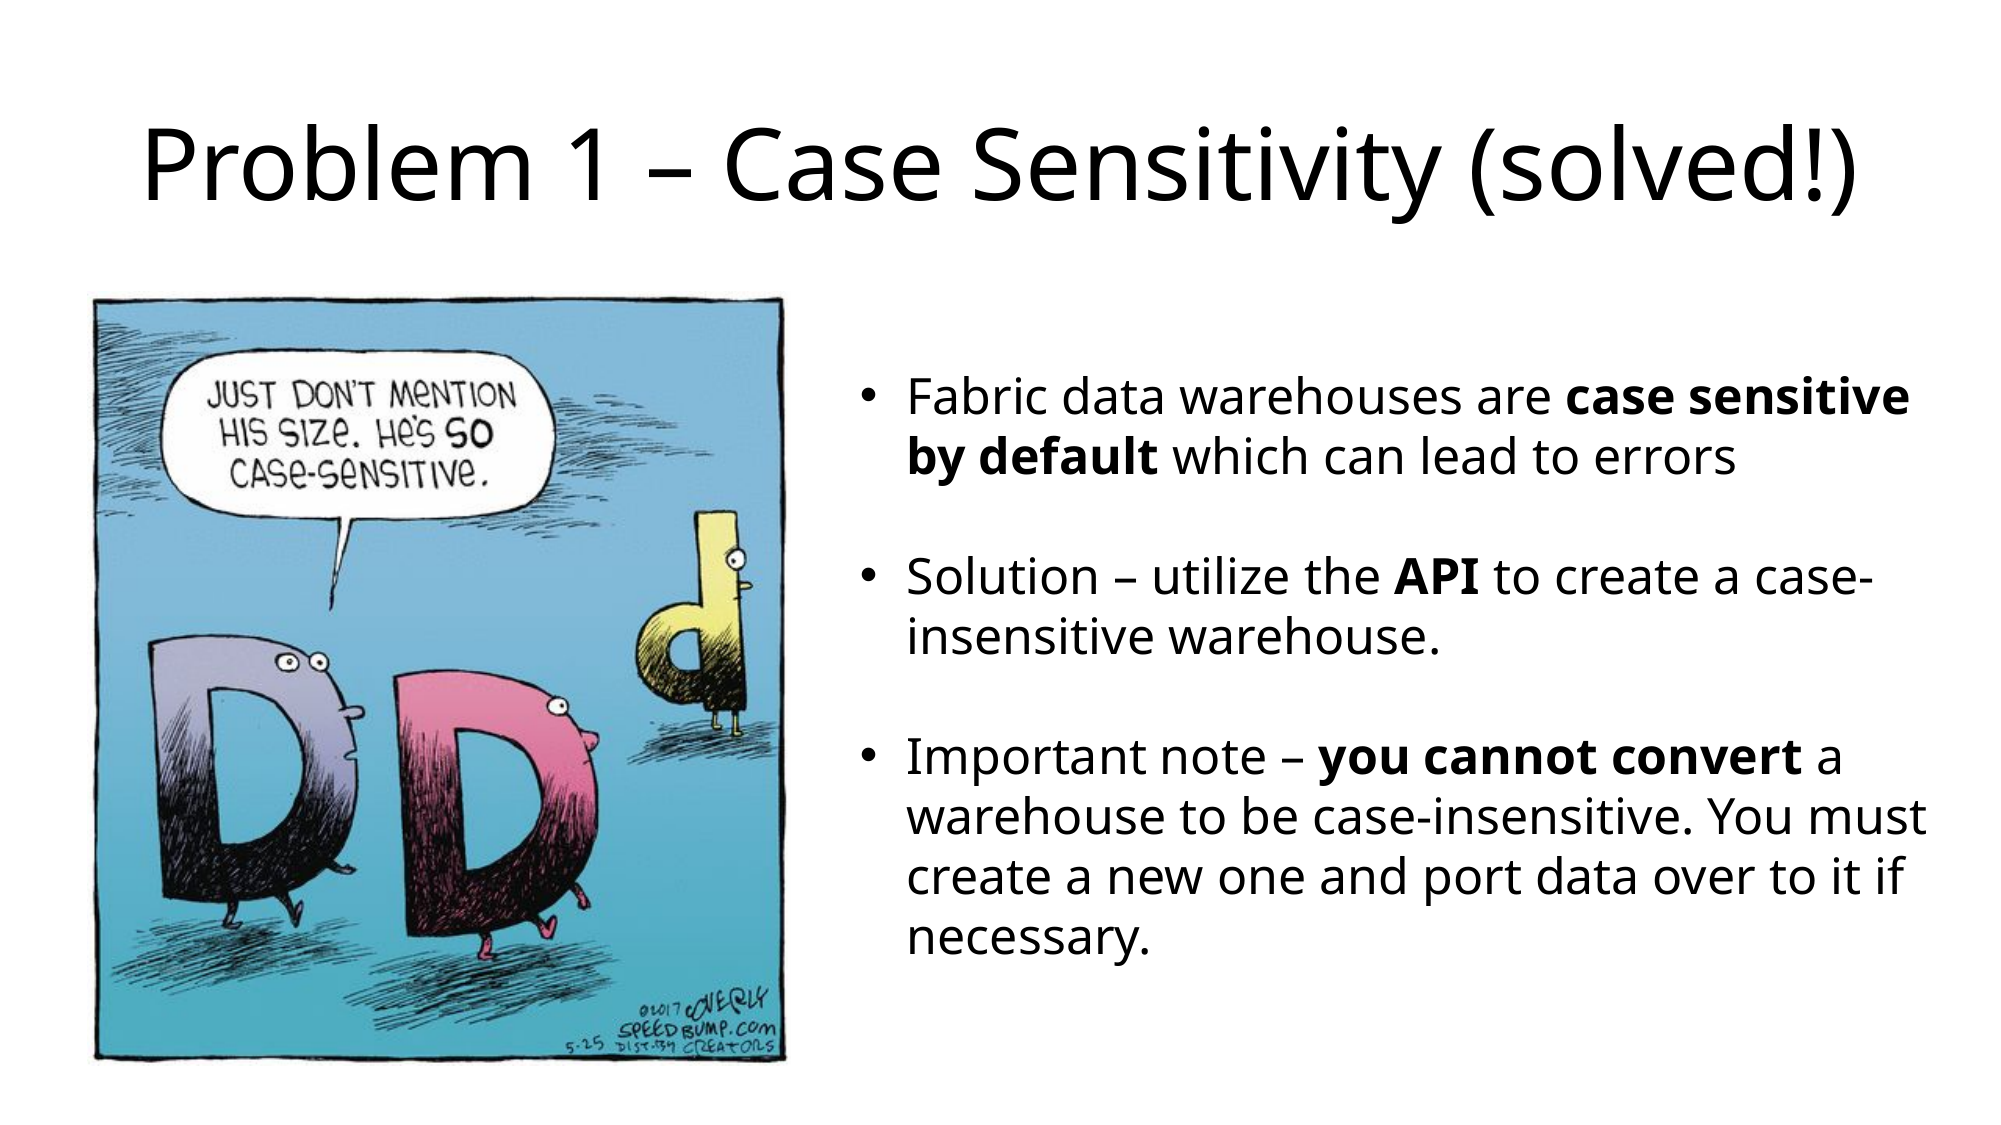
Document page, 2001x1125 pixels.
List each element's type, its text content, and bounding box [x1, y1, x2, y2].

picture [87, 291, 791, 1066]
text_box Fabric data warehouses are case sensitive by default which can lead to errors Solution – utilize the API to create a case-insensitive warehouse. Important note – you cannot convert a warehouse to be case-insensitive. You must create a new one and port data over to it if necessary. [845, 357, 1945, 1023]
title Problem 1 – Case Sensitivity (solved!) [0, 59, 2000, 278]
